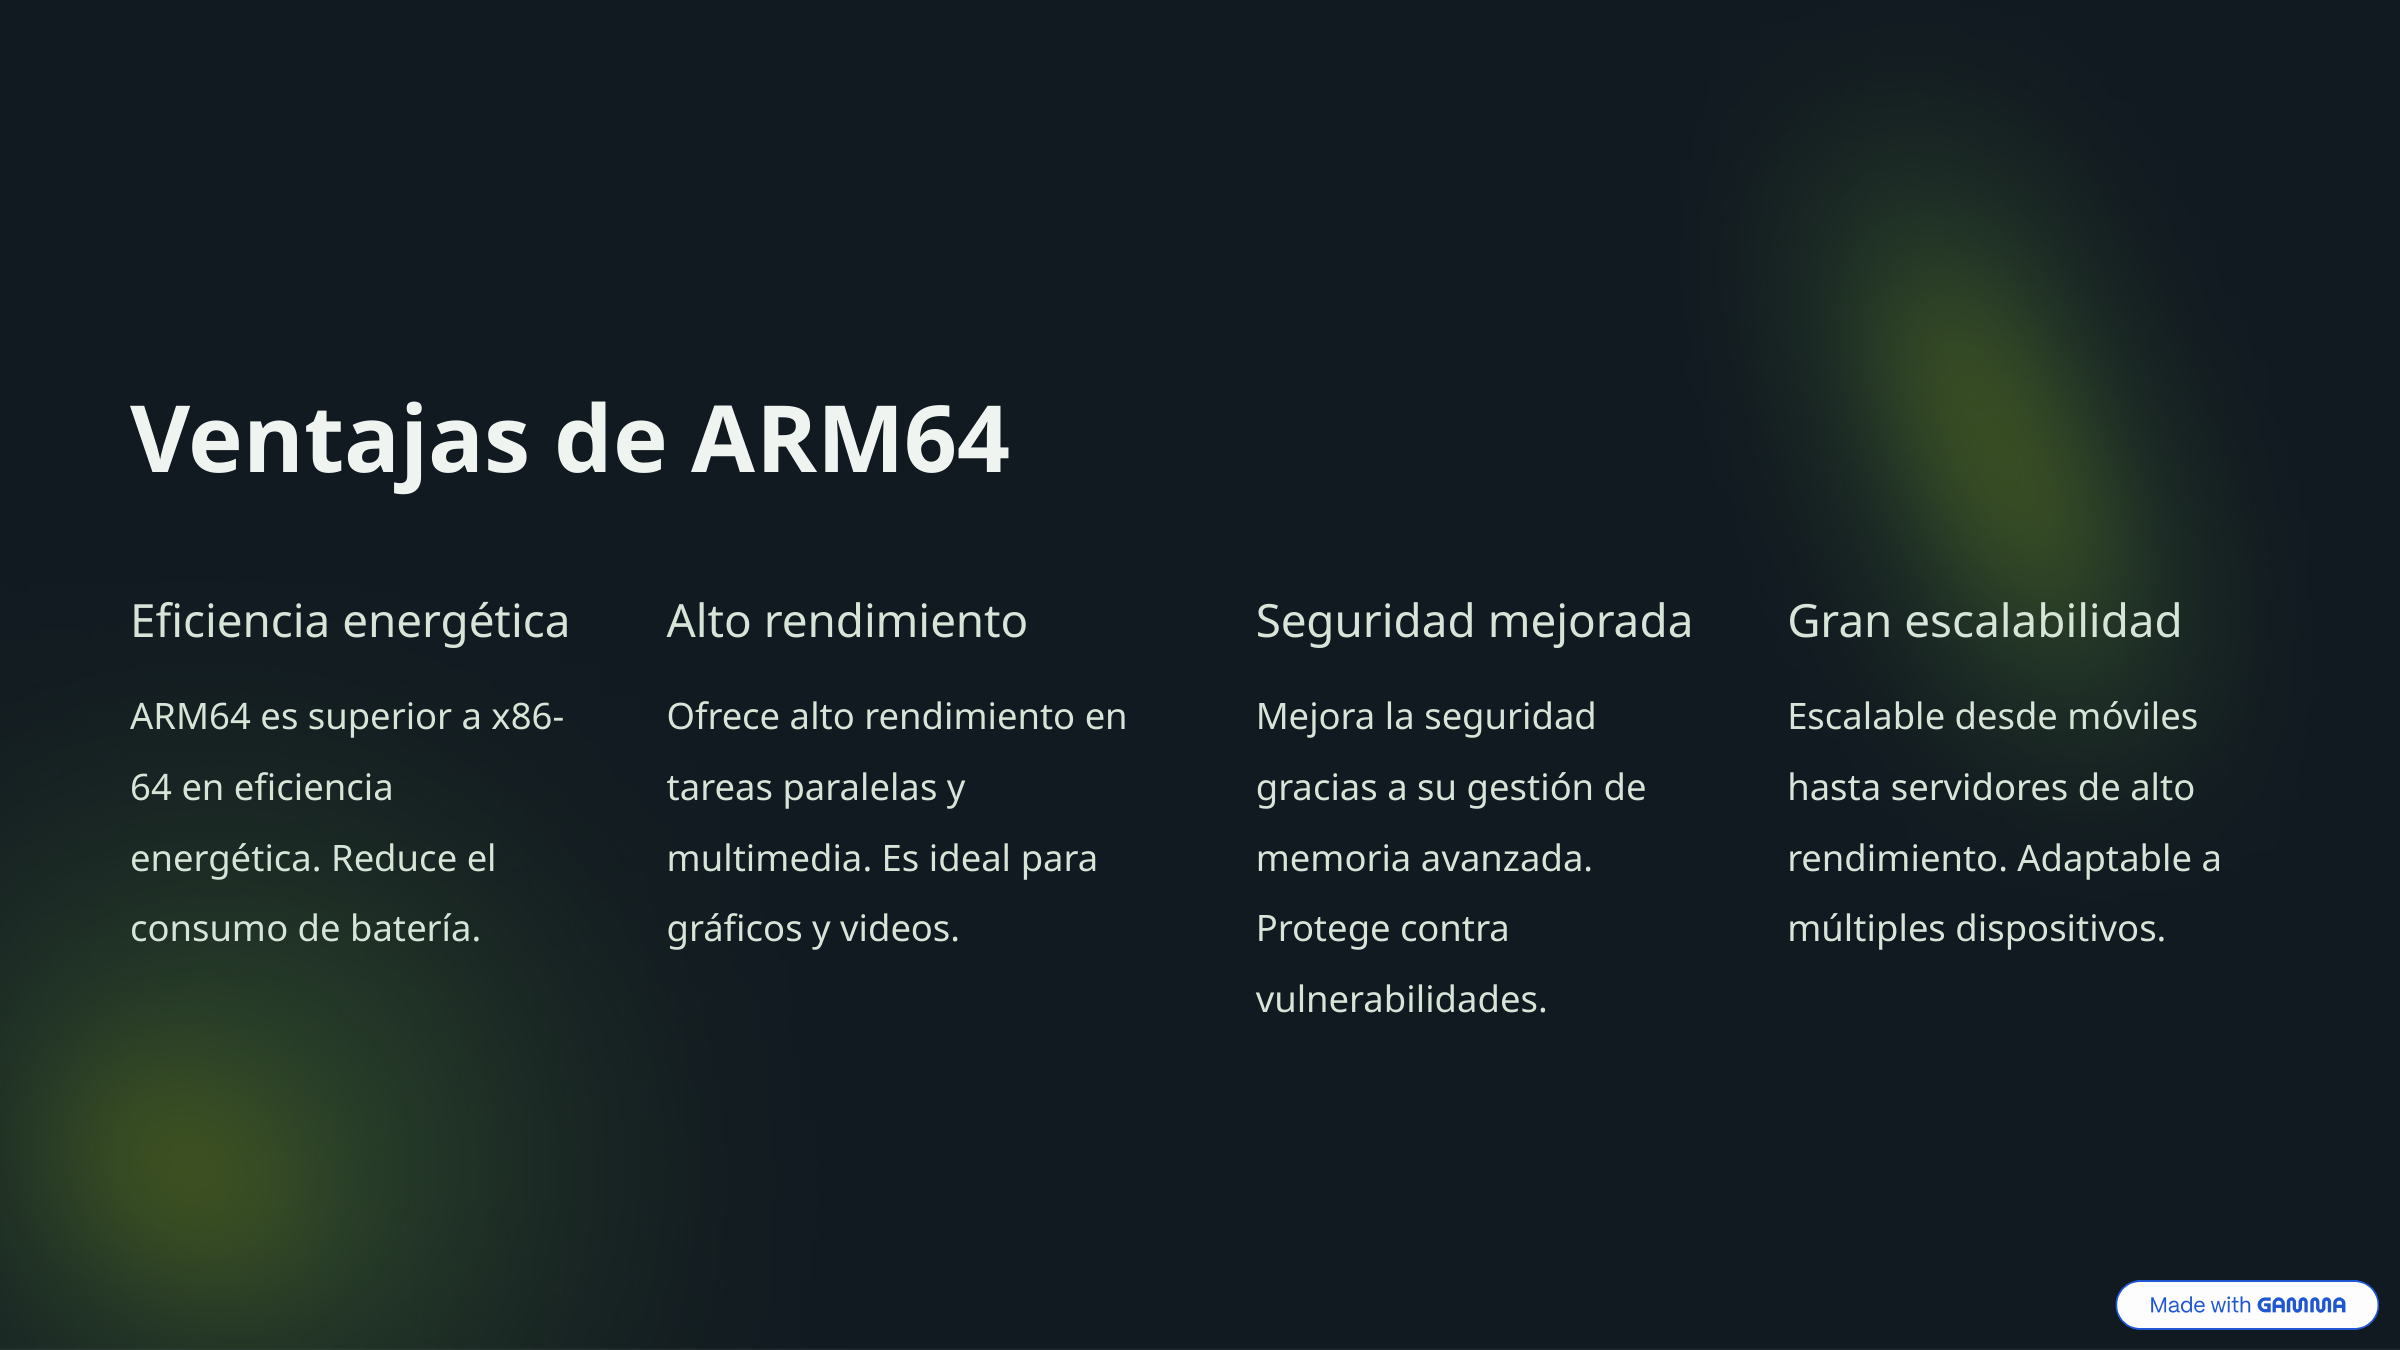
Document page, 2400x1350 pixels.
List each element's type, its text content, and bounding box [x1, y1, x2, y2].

text_box Seguridad mejorada [1255, 558, 1696, 633]
text_box Ventajas de ARM64 [130, 352, 1612, 469]
picture [2106, 1271, 2389, 1339]
text_box ARM64 es superior a x86-64 en eficiencia energética. Reduce el consumo de batería. [130, 666, 575, 905]
text_box Ofrece alto rendimiento en tareas paralelas y multimedia. Es ideal para gráficos y videos. [666, 666, 1164, 905]
text_box Mejora la seguridad gracias a su gestión de memoria avanzada. Protege contra vulnerabilidades. [1255, 666, 1696, 964]
text_box Eficiencia energética [130, 558, 575, 633]
text_box Gran escalabilidad [1787, 558, 2274, 633]
text_box Alto rendimiento [666, 558, 1164, 633]
text_box Escalable desde móviles hasta servidores de alto rendimiento. Adaptable a múltiples dispositivos. [1787, 666, 2274, 905]
